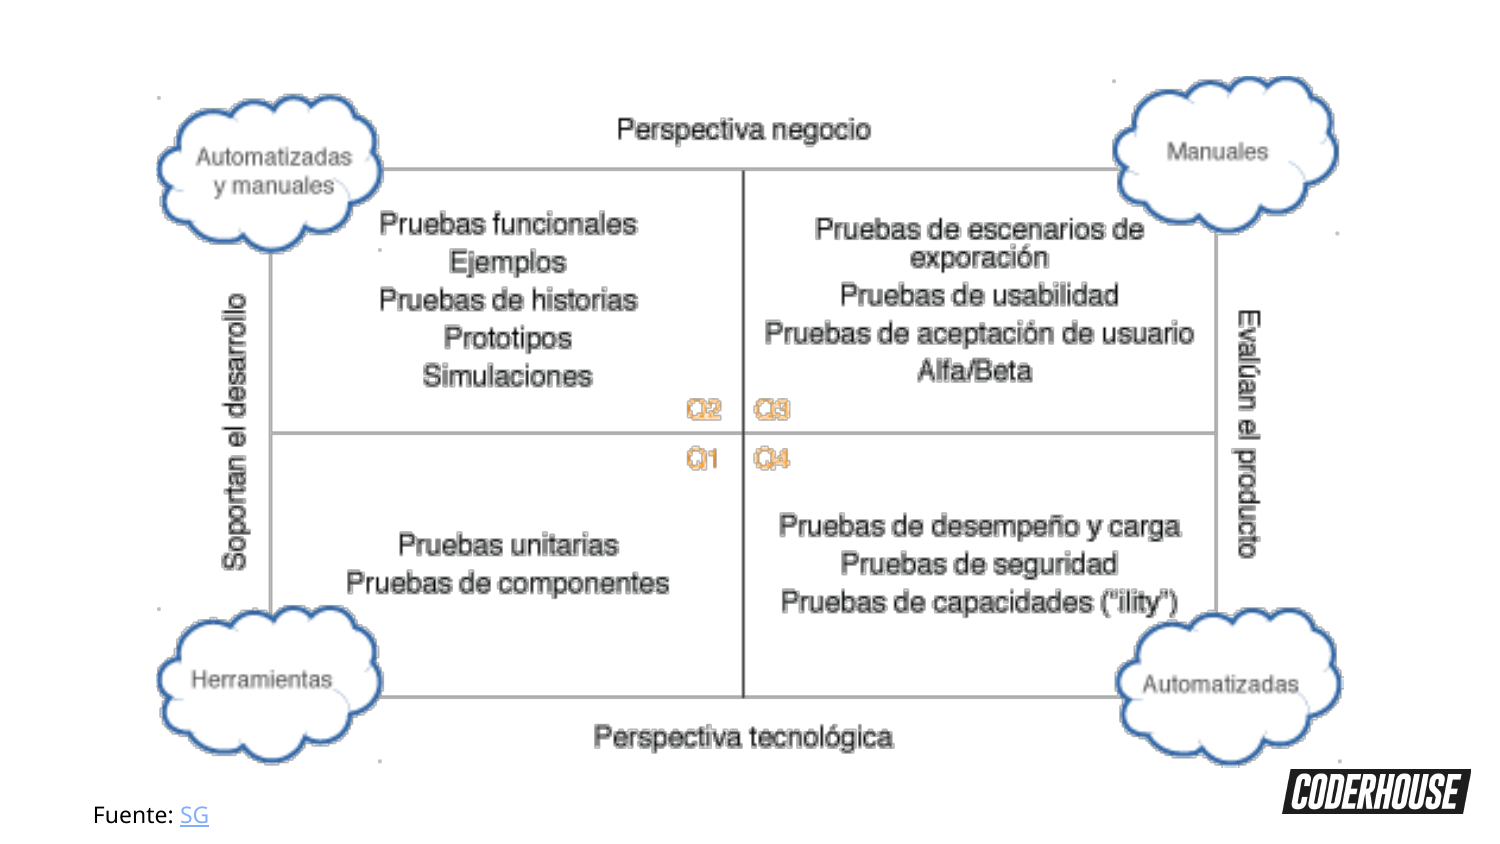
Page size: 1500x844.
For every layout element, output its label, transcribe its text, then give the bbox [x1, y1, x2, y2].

picture [156, 76, 1344, 768]
picture [1281, 769, 1471, 814]
text_box Fuente: SG [78, 785, 1282, 844]
